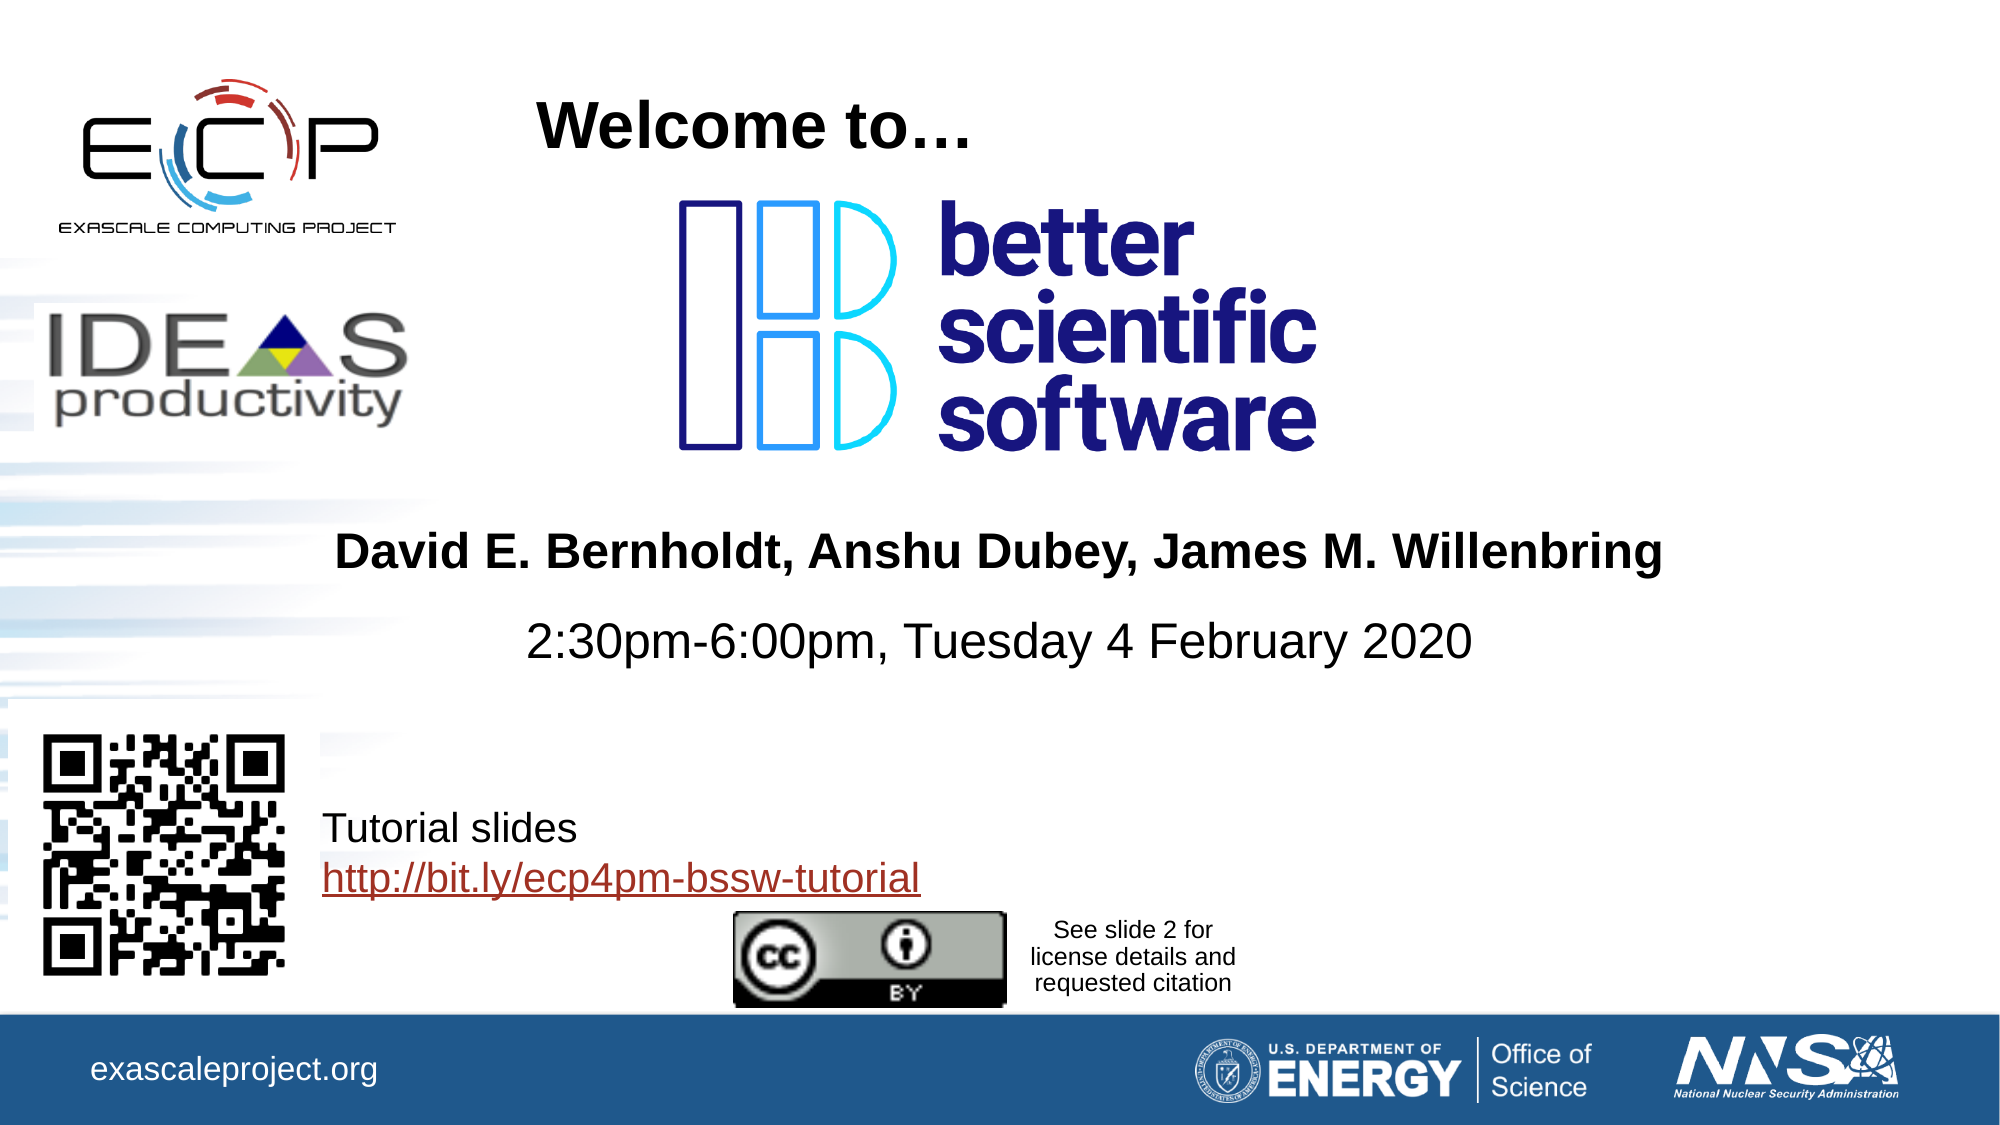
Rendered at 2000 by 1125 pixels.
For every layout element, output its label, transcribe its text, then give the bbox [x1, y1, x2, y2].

text_box David E. Bernholdt, Anshu Dubey, James M. Willenbring 2:30pm-6:00pm, Tuesday 4 February 2020 [319, 480, 1680, 676]
picture [0, 258, 469, 927]
picture [1673, 1034, 1899, 1106]
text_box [8, 699, 952, 1011]
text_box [957, 908, 1267, 1008]
title Welcome to… [521, 0, 1882, 171]
picture [59, 79, 396, 233]
picture [667, 182, 1333, 469]
picture [1195, 1037, 1592, 1103]
